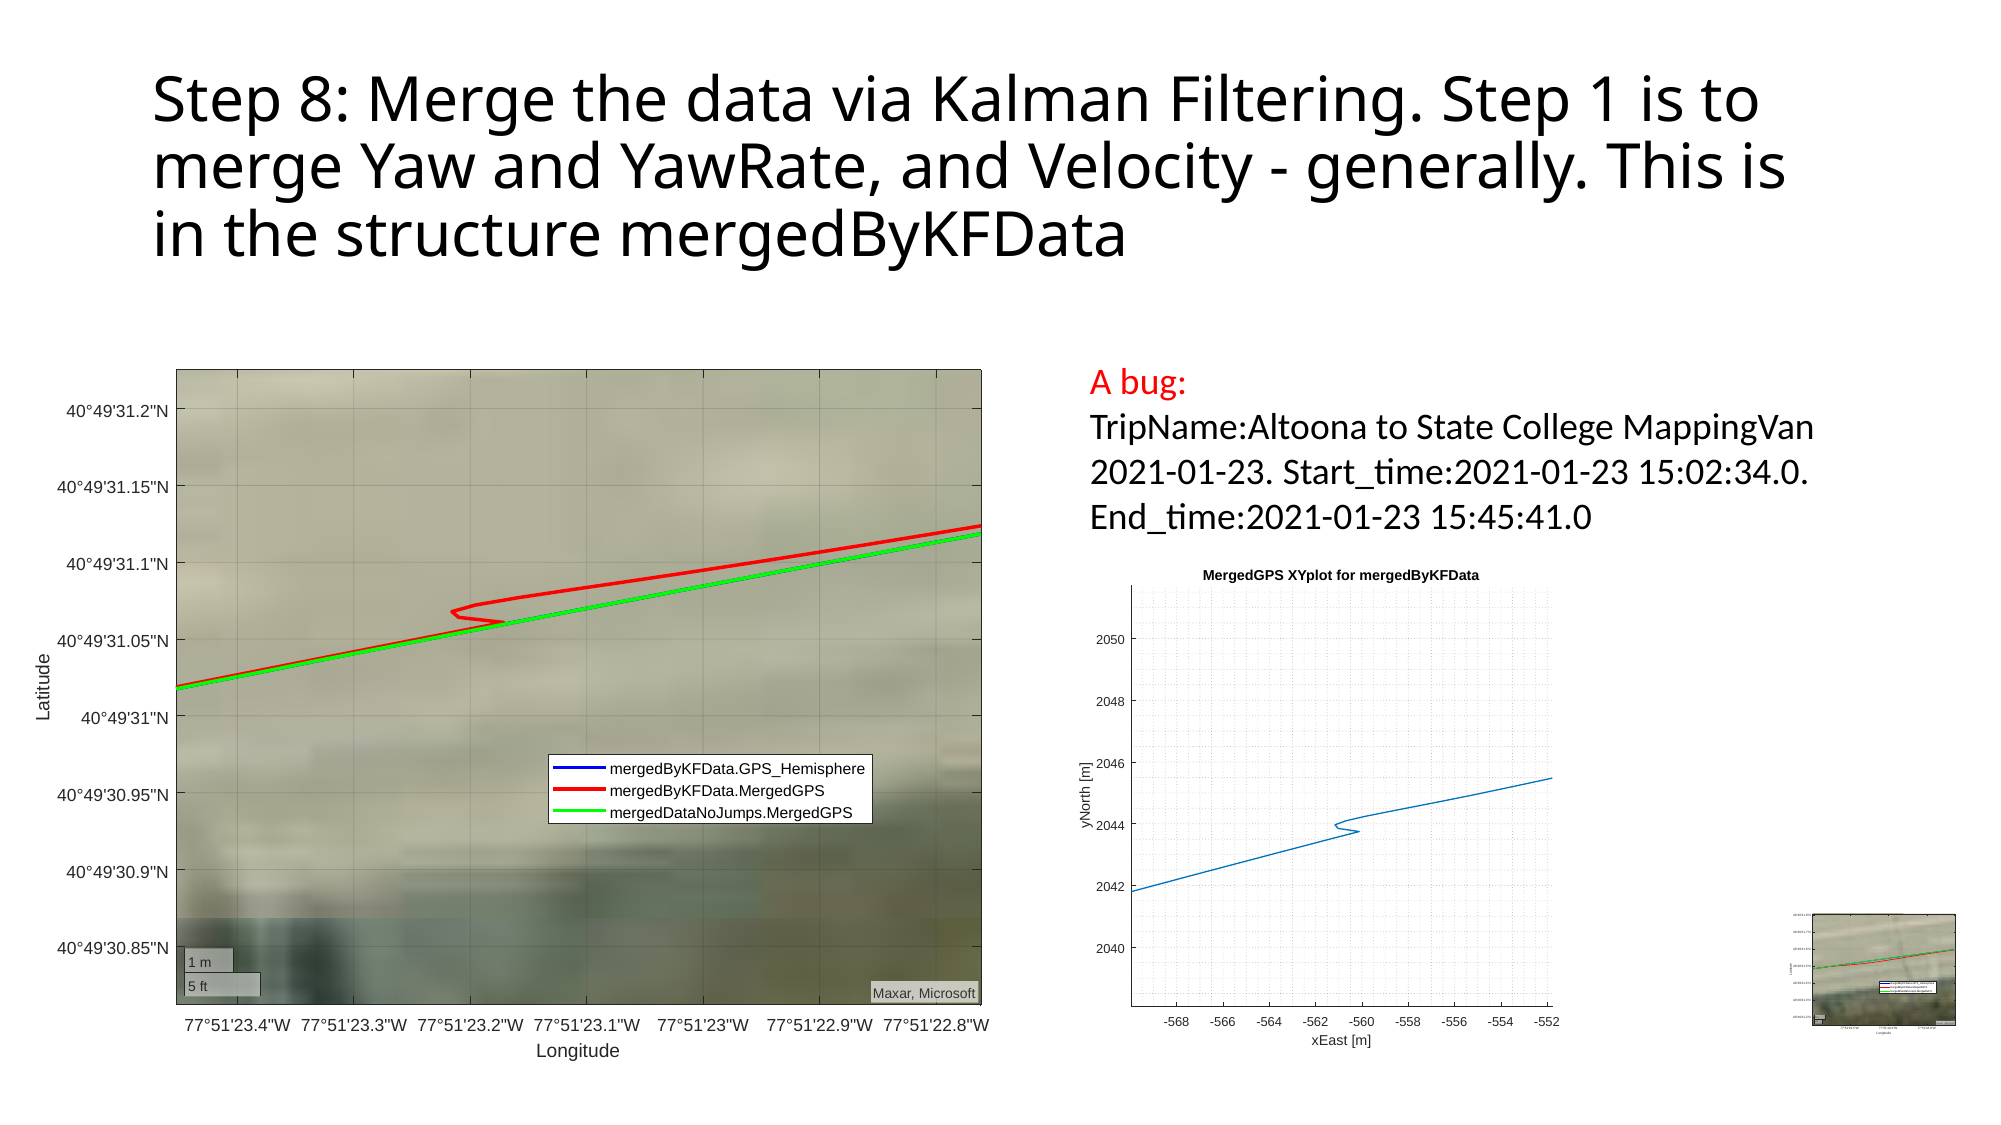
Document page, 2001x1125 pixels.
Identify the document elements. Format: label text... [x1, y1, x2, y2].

title Step 8: Merge the data via Kalman Filtering. Step 1 is to merge Yaw and YawRate, and Velocity - generally. This is in the structure mergedByKFData [137, 59, 1863, 278]
picture [1787, 903, 1973, 1040]
picture [27, 310, 1691, 1089]
text_box A bug: TripName:Altoona to State College MappingVan 2021-01-23. Start_time:2021-01-23 15:02:34.0. End_time:2021-01-23 15:45:41.0 [1080, 349, 1849, 545]
